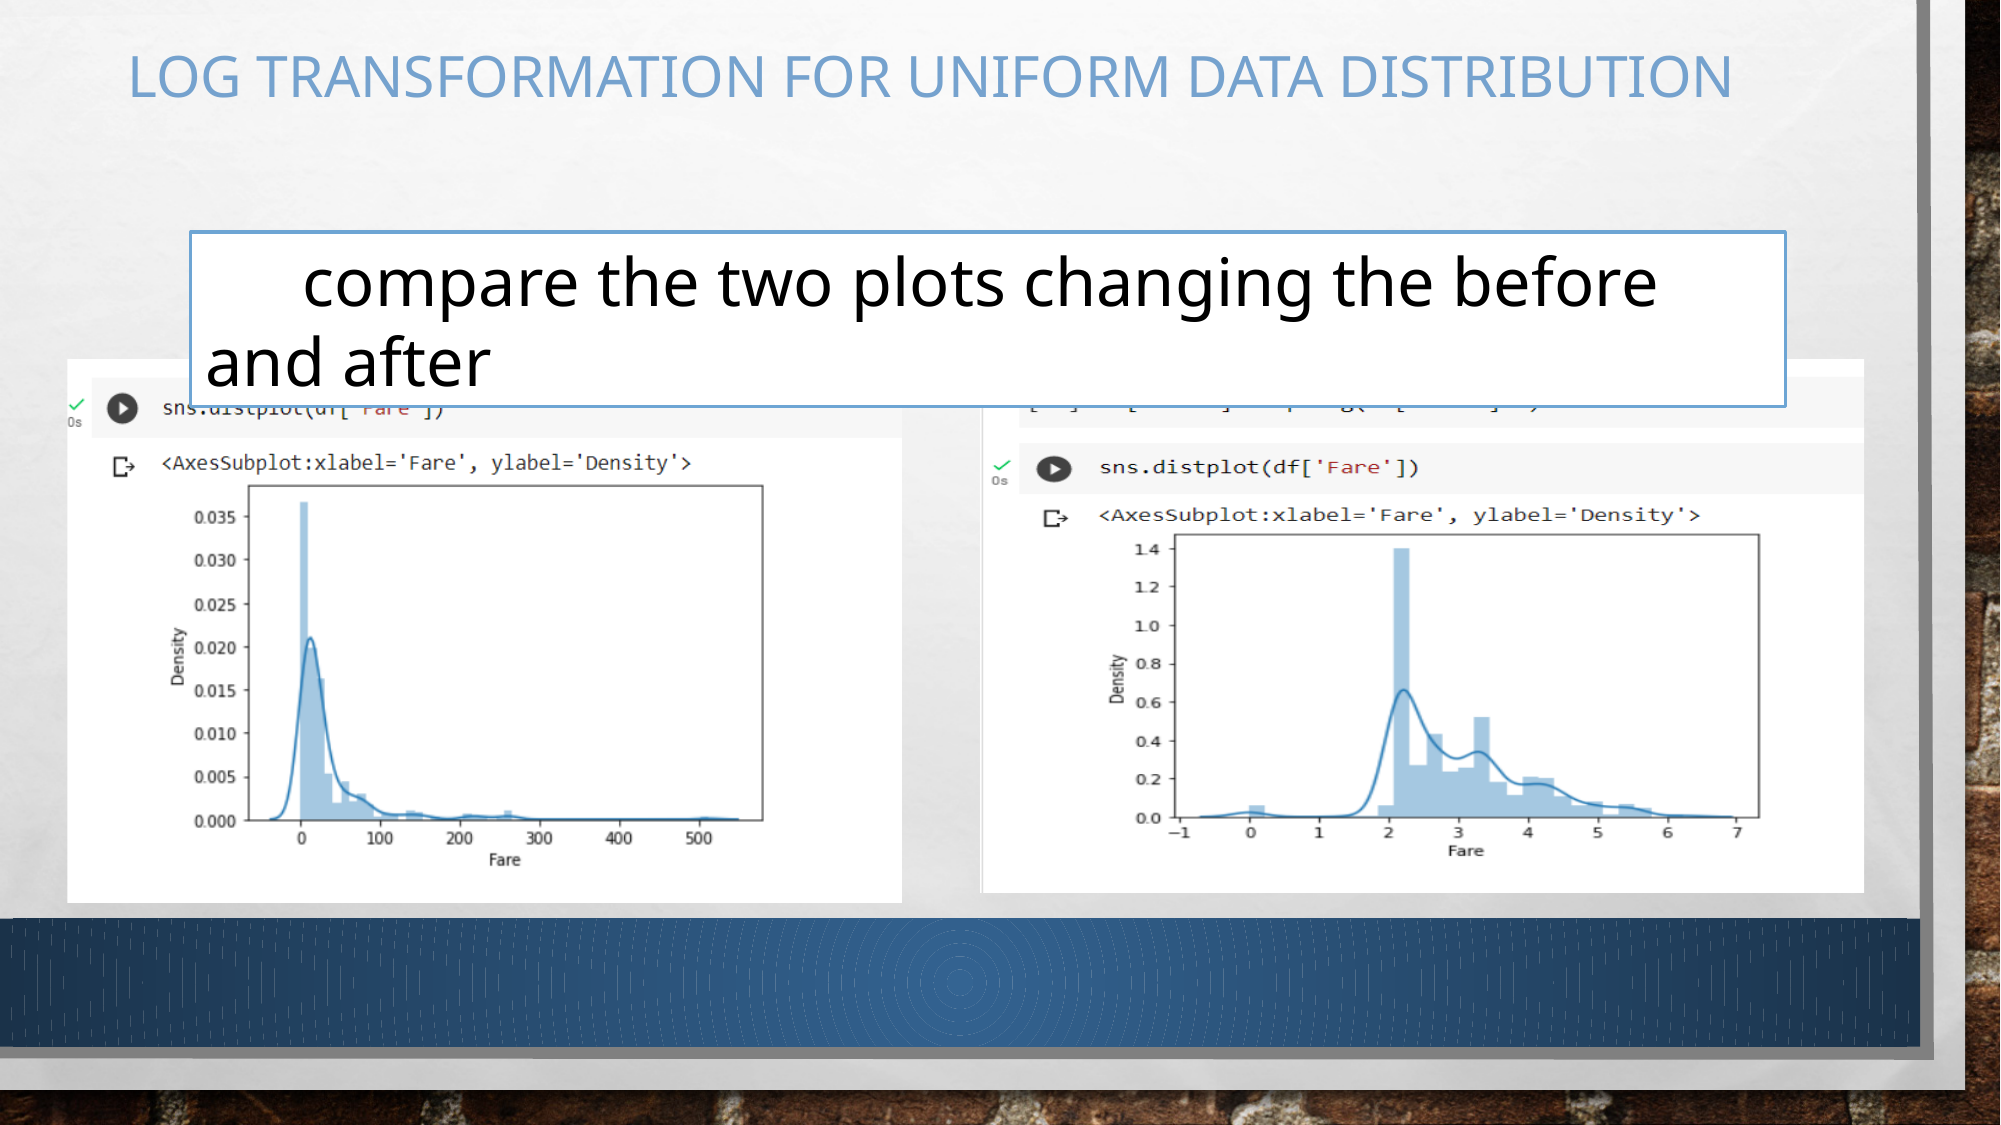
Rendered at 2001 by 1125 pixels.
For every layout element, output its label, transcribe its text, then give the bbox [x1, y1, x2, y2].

title Log transformation for uniform data distribution [112, 32, 1818, 194]
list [66, 359, 902, 904]
picture [979, 359, 1865, 894]
text_box compare the two plots changing the before and after [189, 230, 1787, 408]
picture [0, 0, 2000, 1125]
